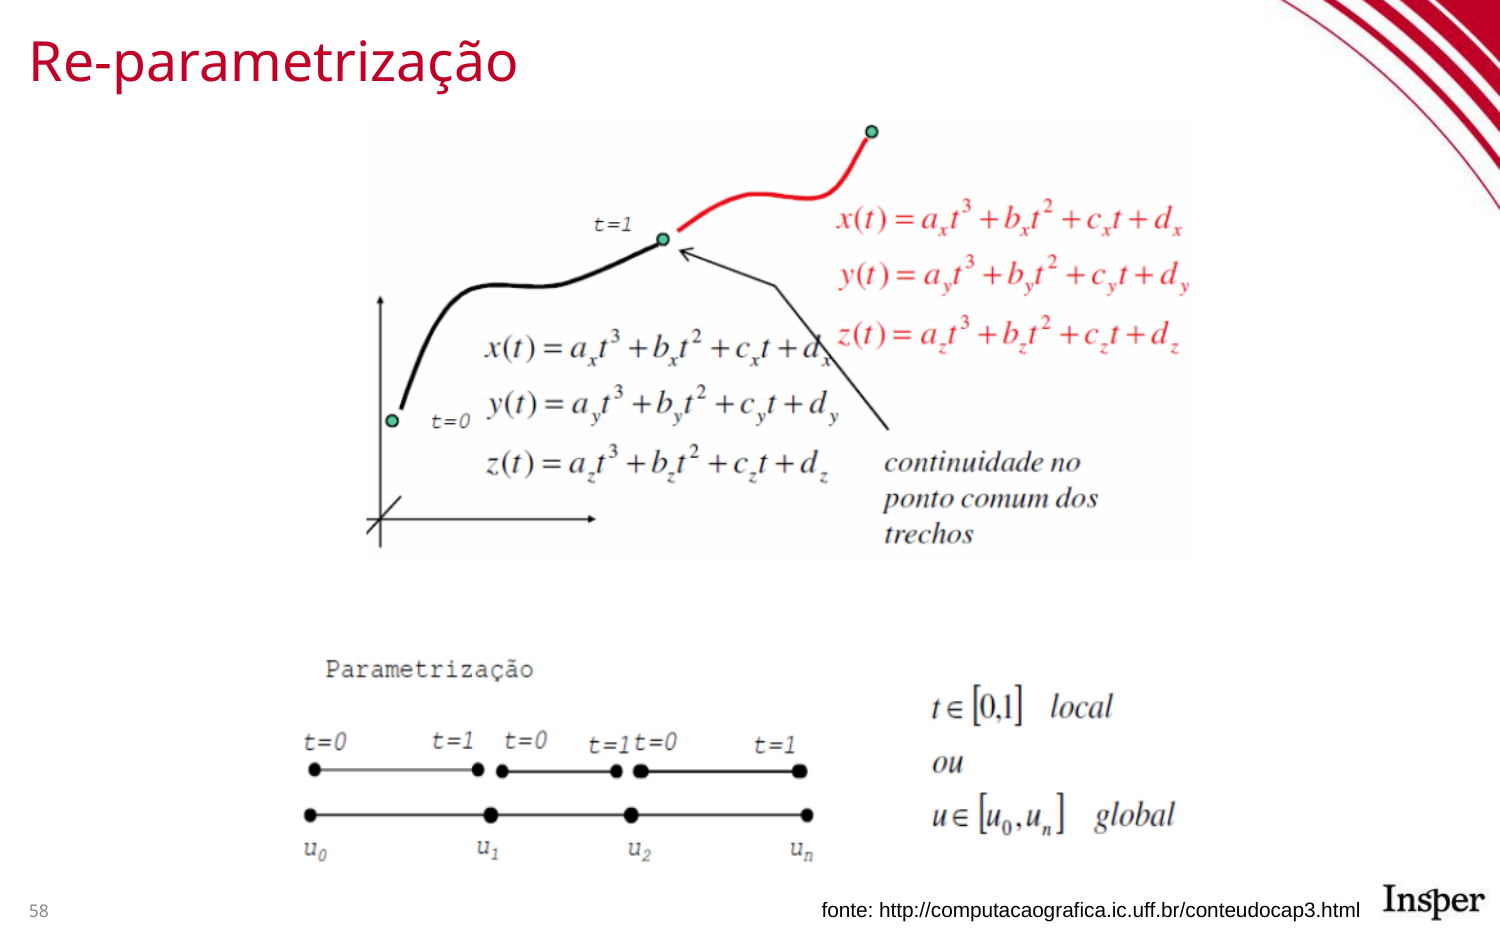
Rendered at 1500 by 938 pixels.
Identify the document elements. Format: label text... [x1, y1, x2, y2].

picture [249, 0, 1500, 938]
title Re-parametrização [13, 18, 1397, 104]
slide_number ‹#› [0, 887, 78, 938]
text_box fonte: http://computacaografica.ic.uff.br/conteudocap3.html [525, 884, 1376, 935]
